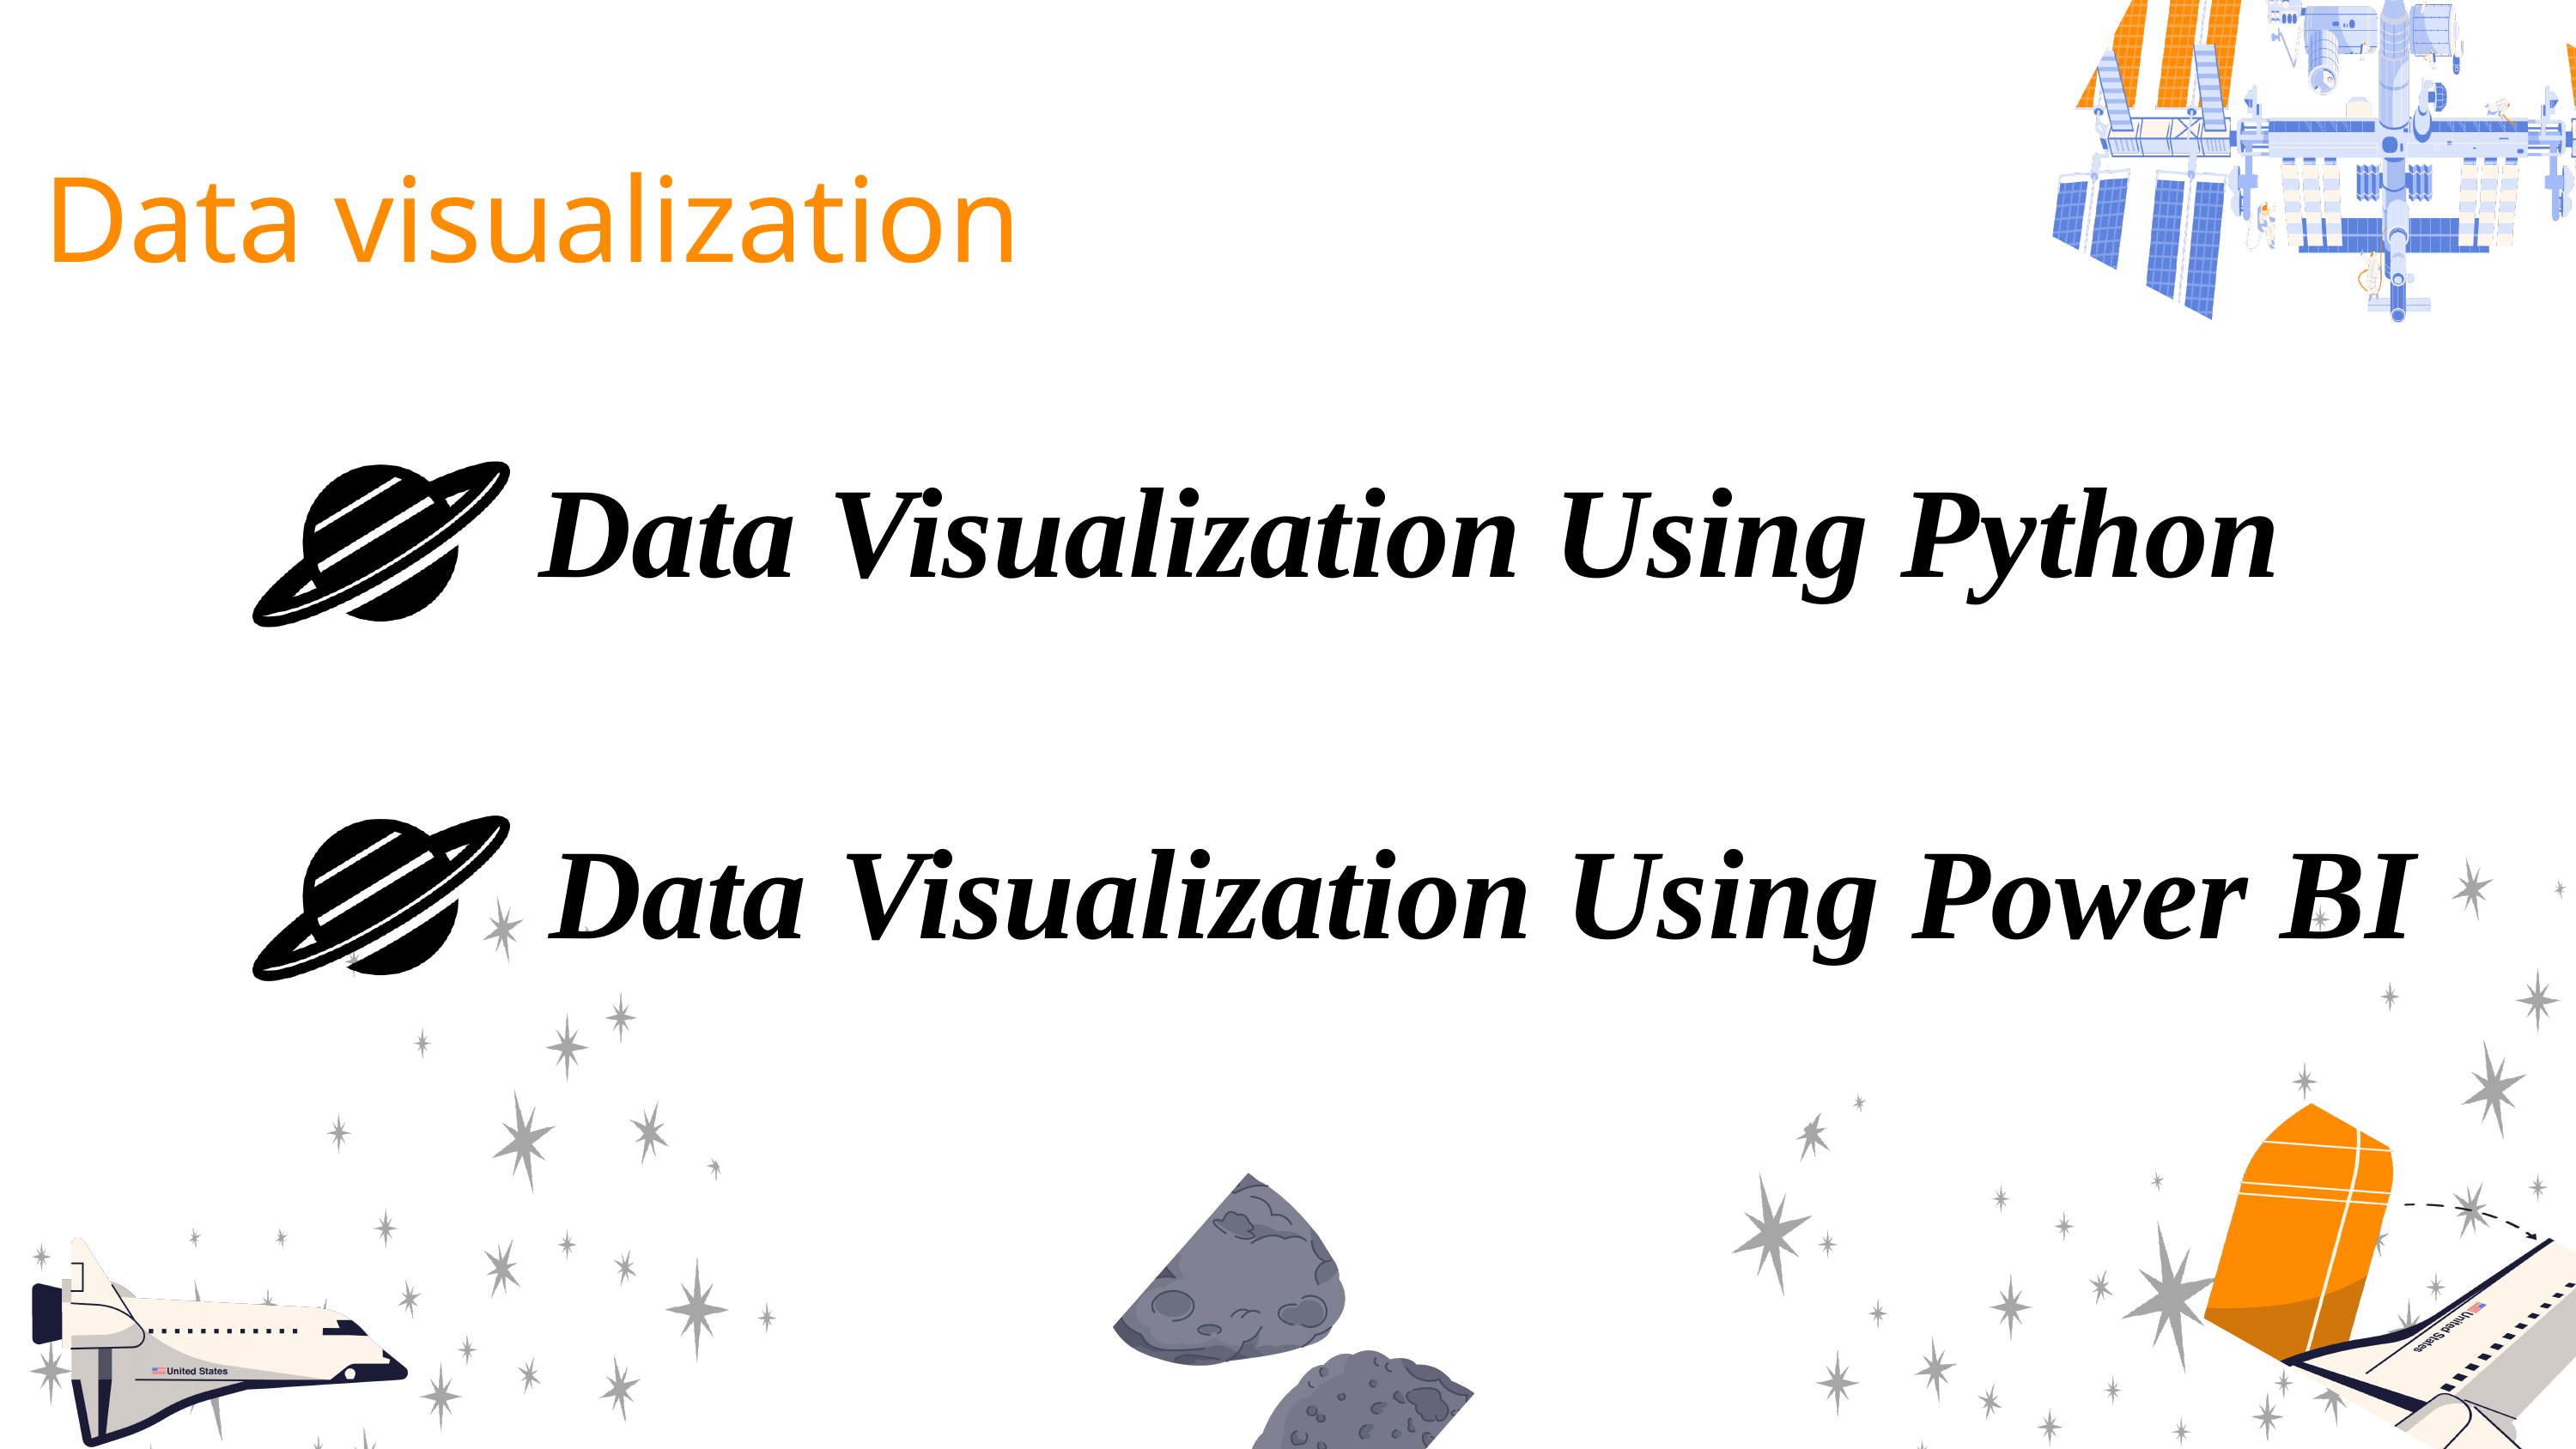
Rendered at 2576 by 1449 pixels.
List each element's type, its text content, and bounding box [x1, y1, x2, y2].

text_box [32, 1237, 410, 1447]
picture [246, 408, 516, 677]
text_box [2167, 1088, 2576, 1449]
text_box Data Visualization Using Python [526, 419, 2501, 609]
text_box [0, 642, 849, 1449]
text_box [2148, 287, 2576, 512]
picture [246, 761, 516, 1031]
text_box Data Visualization Using Power BI [536, 779, 2437, 971]
text_box Data visualization [43, 48, 2576, 287]
text_box [2106, 0, 2576, 48]
text_box [1663, 609, 2576, 1449]
text_box [1073, 1154, 1502, 1449]
